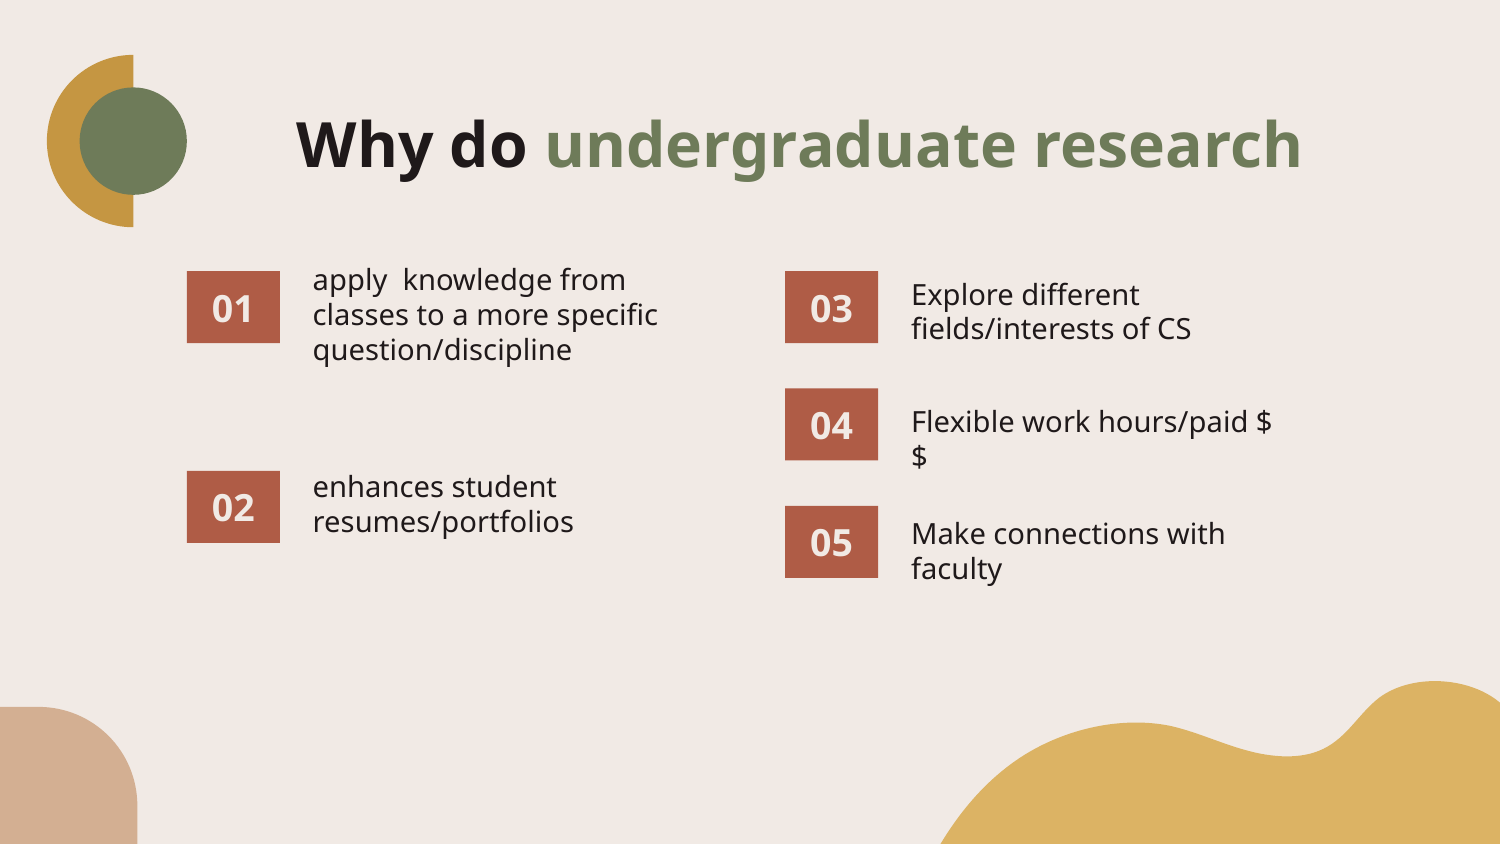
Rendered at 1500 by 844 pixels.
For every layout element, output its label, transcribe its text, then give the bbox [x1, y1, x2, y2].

subtitle apply knowledge from classes to a more specific question/discipline [297, 246, 695, 329]
subtitle enhances student resumes/portfolios [297, 453, 695, 536]
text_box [46, 54, 188, 228]
subtitle Flexible work hours/paid $$ [895, 388, 1293, 471]
subtitle Explore different fields/interests of CS [895, 260, 1293, 344]
title 01 [186, 271, 280, 344]
title 05 [785, 505, 879, 578]
subtitle Make connections with faculty [895, 500, 1293, 583]
title 03 [785, 271, 879, 344]
title 04 [785, 388, 879, 461]
title Why do undergraduate research [223, 90, 1395, 169]
title 02 [186, 470, 280, 543]
